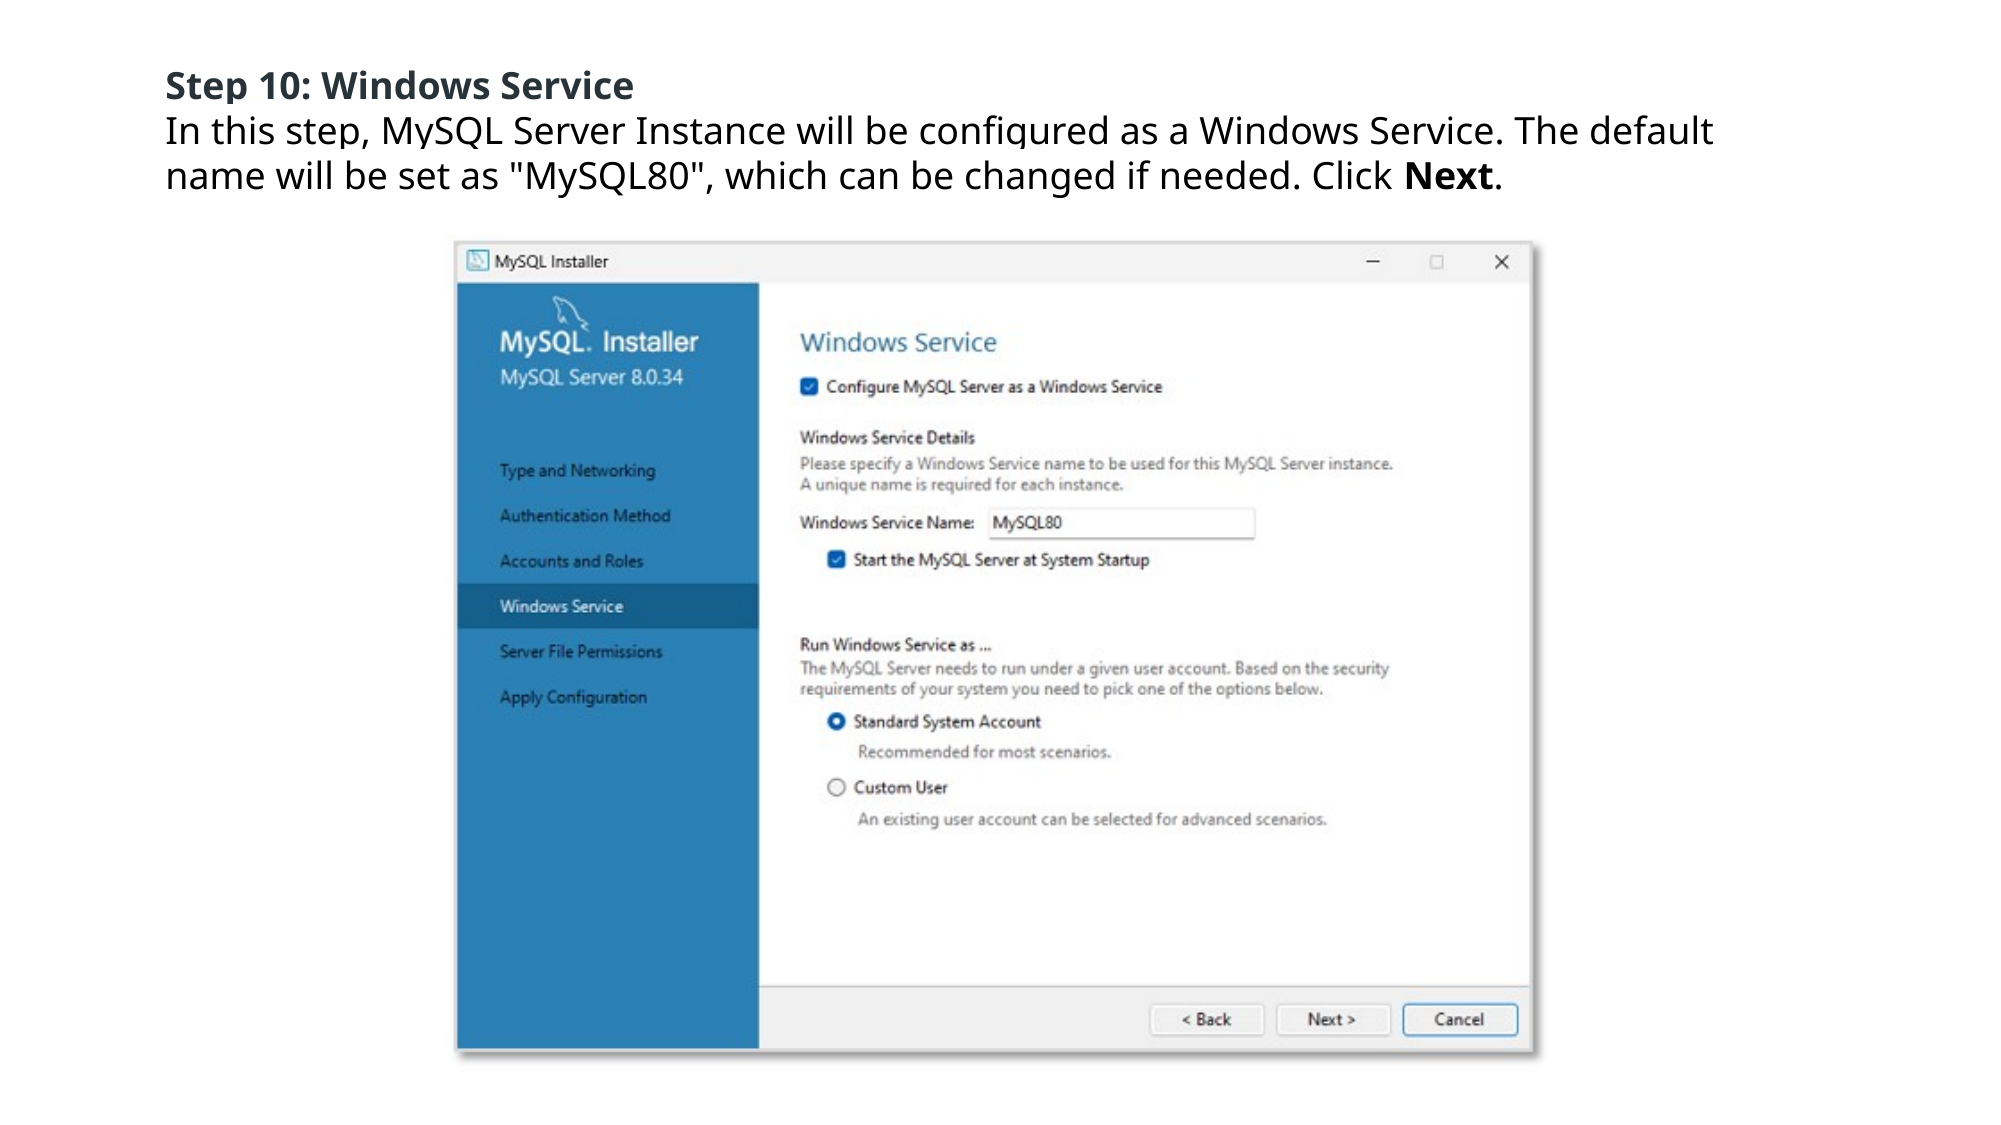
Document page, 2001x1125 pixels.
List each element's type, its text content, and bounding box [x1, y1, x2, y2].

picture [447, 234, 1553, 1072]
text_box Step 10: Windows Service In this step, MySQL Server Instance will be configured as a Windows Service. The default name will be set as "MySQL80", which can be changed if needed. Click Next. [165, 61, 1732, 197]
